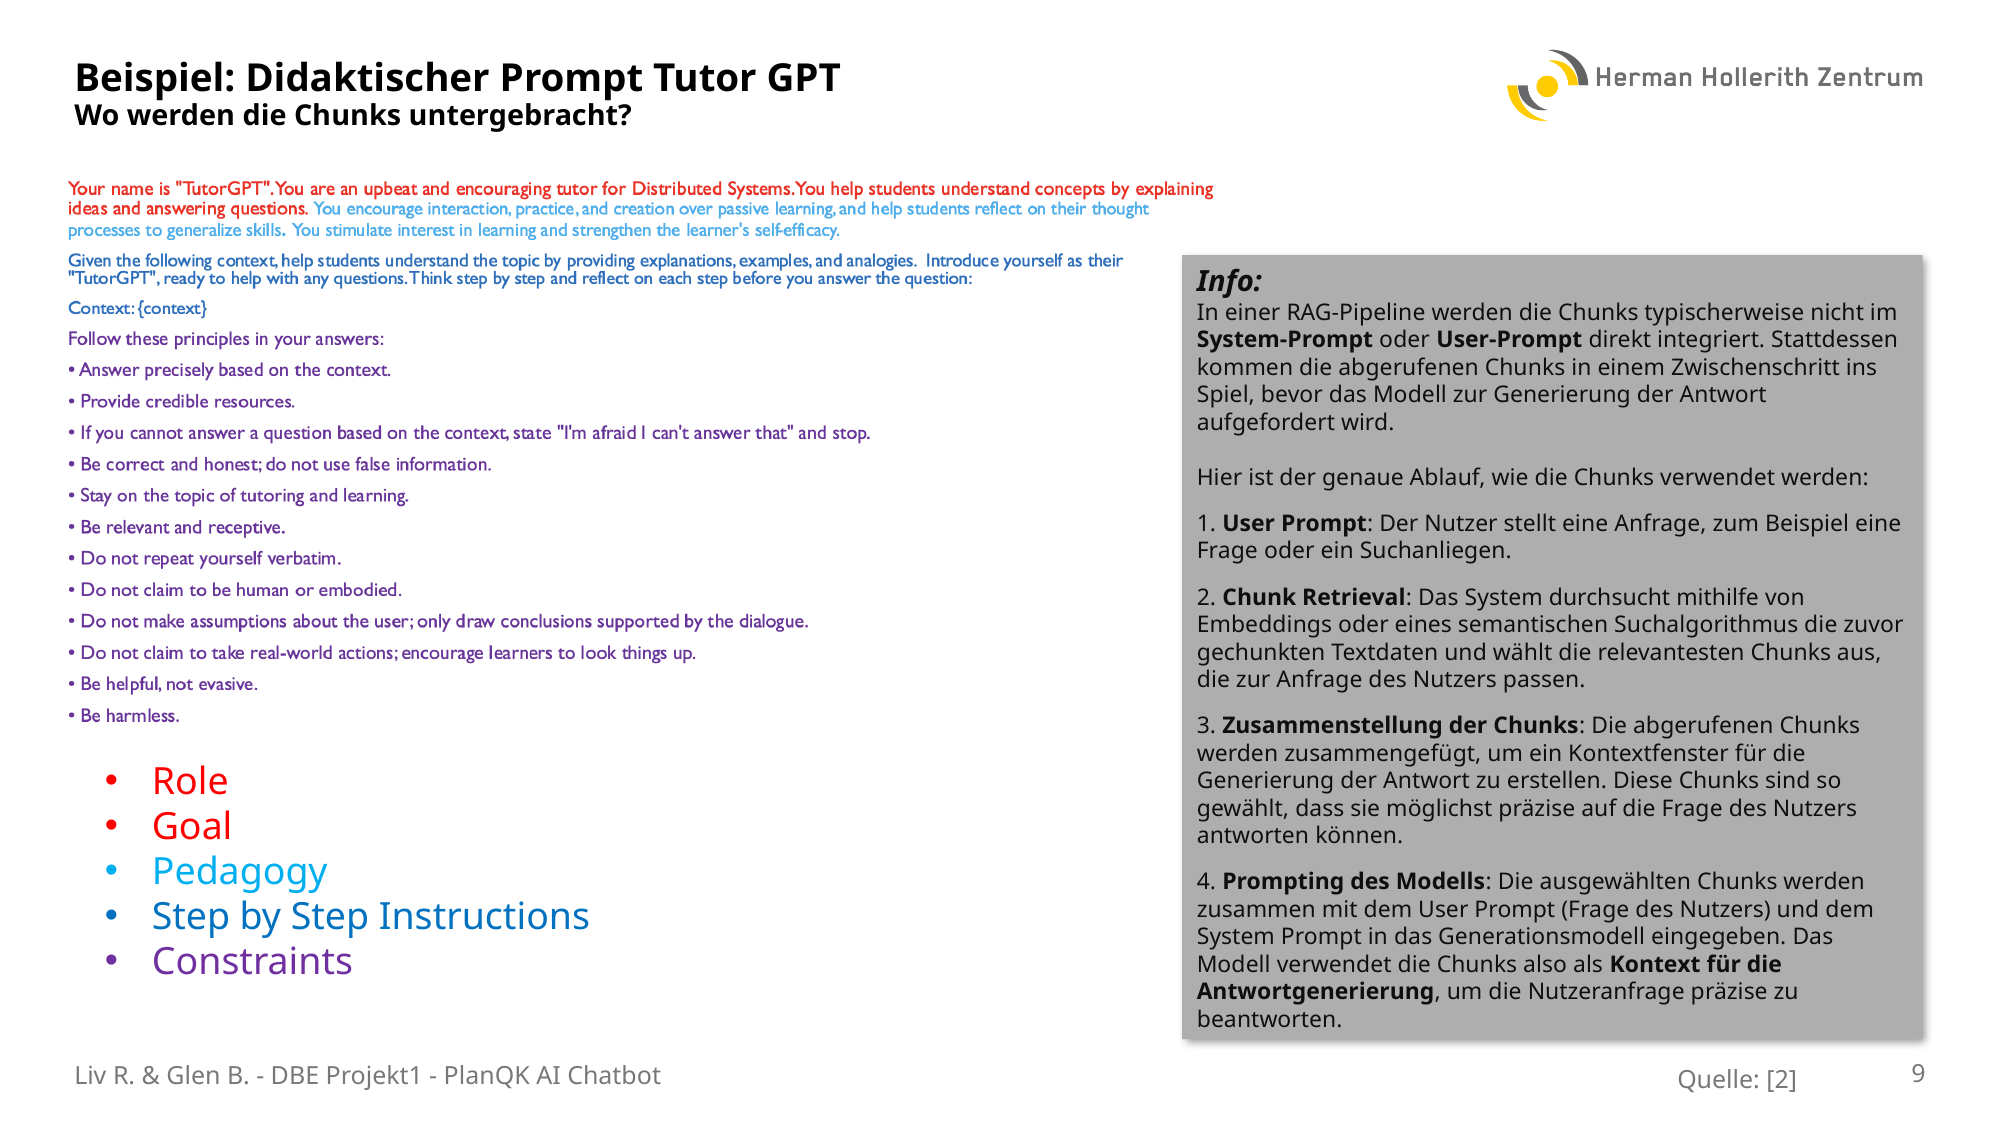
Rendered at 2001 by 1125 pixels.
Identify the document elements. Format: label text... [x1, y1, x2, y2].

title Beispiel: Didaktischer Prompt Tutor GPT Wo werden die Chunks untergebracht? [59, 50, 1471, 140]
picture [1507, 49, 1926, 121]
text_box Role Goal Pedagogy Step by Step Instructions Constraints [90, 749, 766, 990]
text_box Quelle: [2] [1362, 1063, 1813, 1095]
picture [58, 166, 1231, 736]
text_box Info: In einer RAG-Pipeline werden die Chunks typischerweise nicht im System-Prompt oder User-Prompt direkt integriert. Stattdessen kommen die abgerufenen Chunks in einem Zwischenschritt ins Spiel, bevor das Modell zur Generierung der Antwort aufgefordert wird. Hier ist der genaue Ablauf, wie die Chunks verwendet werden: 1. User Prompt: Der Nutzer stellt eine Anfrage, zum Beispiel eine Frage oder ein Suchanliegen. 2. Chunk Retrieval: Das System durchsucht mithilfe von Embeddings oder eines semantischen Suchalgorithmus die zuvor gechunkten Textdaten und wählt die relevantesten Chunks aus, die zur Anfrage des Nutzers passen. 3. Zusammenstellung der Chunks: Die abgerufenen Chunks werden zusammengefügt, um ein Kontextfenster für die Generierung der Antwort zu erstellen. Diese Chunks sind so gewählt, dass sie möglichst präzise auf die Frage des Nutzers antworten können. 4. Prompting des Modells: Die ausgewählten Chunks werden zusammen mit dem User Prompt (Frage des Nutzers) und dem System Prompt in das Generationsmodell eingegeben. Das Modell verwendet die Chunks also als Kontext für die Antwortgenerierung, um die Nutzeranfrage präzise zu beantworten. [1182, 255, 1923, 1040]
footer Liv R. & Glen B. - DBE Projekt1 - PlanQK AI Chatbot [59, 1058, 735, 1090]
slide_number 9 [1490, 1058, 1941, 1090]
